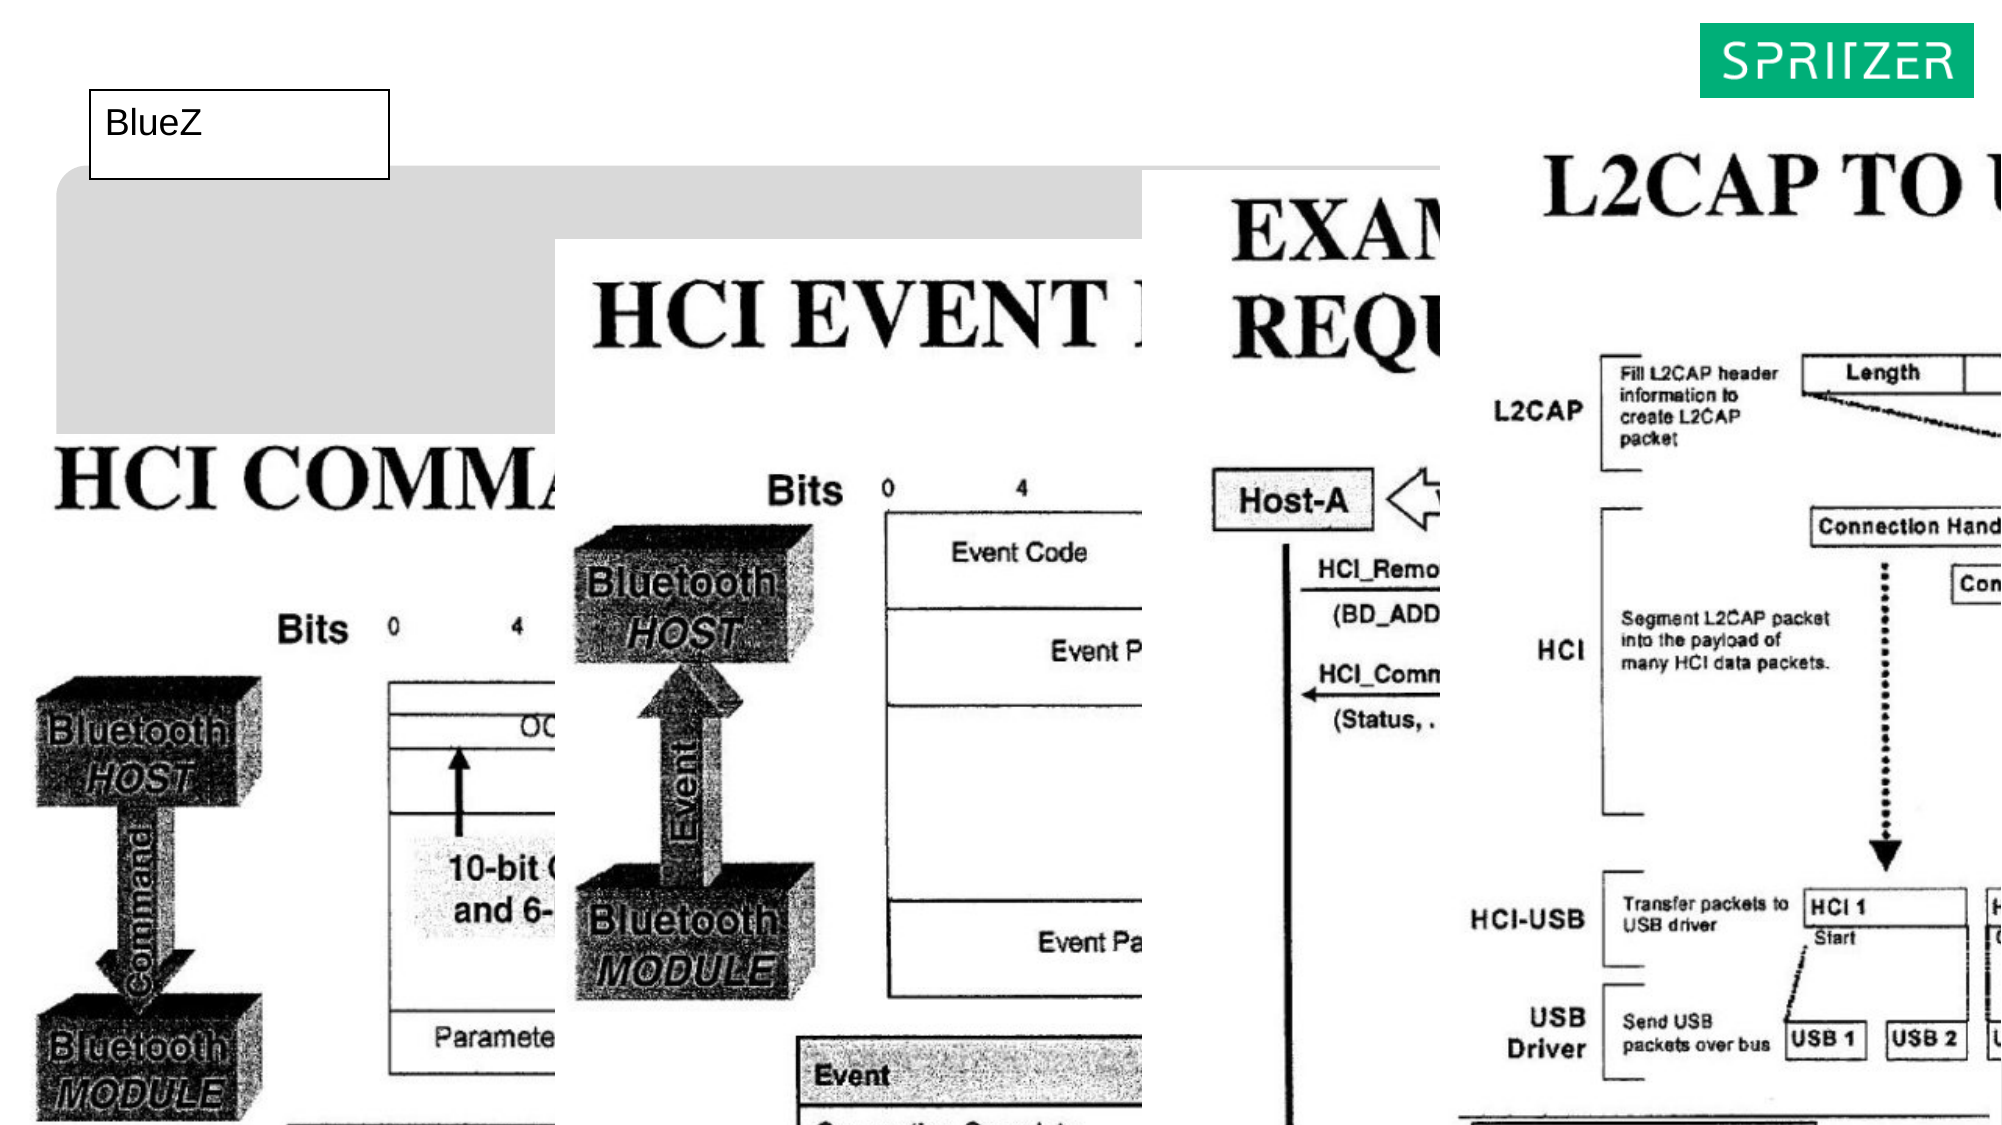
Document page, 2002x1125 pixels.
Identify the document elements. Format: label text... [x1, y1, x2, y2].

picture [1700, 23, 1974, 98]
text_box BlueZ [90, 90, 390, 180]
picture [0, 134, 2001, 1125]
